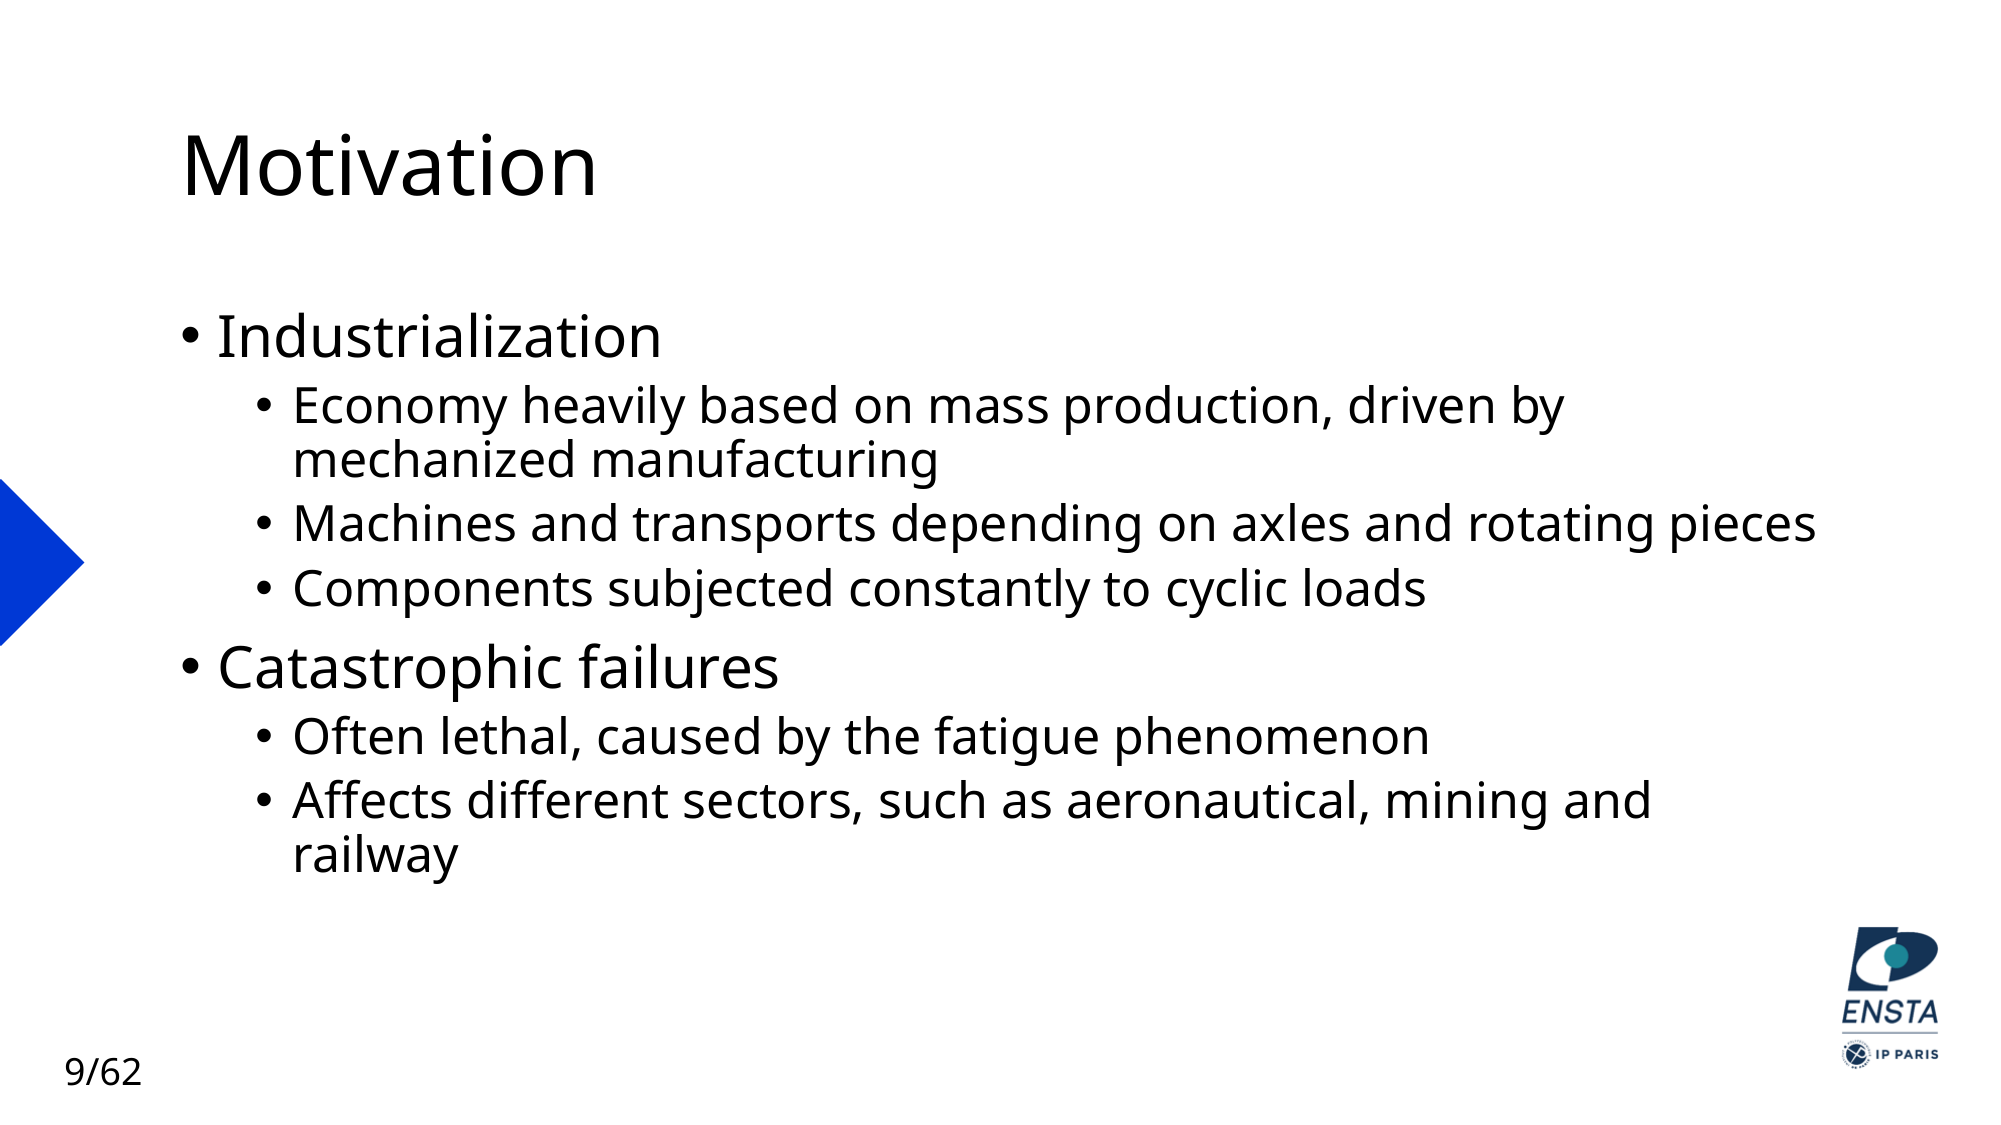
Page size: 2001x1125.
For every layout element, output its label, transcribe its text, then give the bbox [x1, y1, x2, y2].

title Motivation [165, 59, 1819, 278]
picture [1830, 915, 1950, 1081]
text_box 9/62 [49, 1040, 158, 1100]
list Industrialization Economy heavily based on mass production, driven by mechanized manufacturing Machines and transports depending on axles and rotating pieces Components subjected constantly to cyclic loads Catastrophic failures Often lethal, caused by the fatigue phenomenon Affects different sectors, such as aeronautical, mining and railway [165, 299, 1834, 1012]
